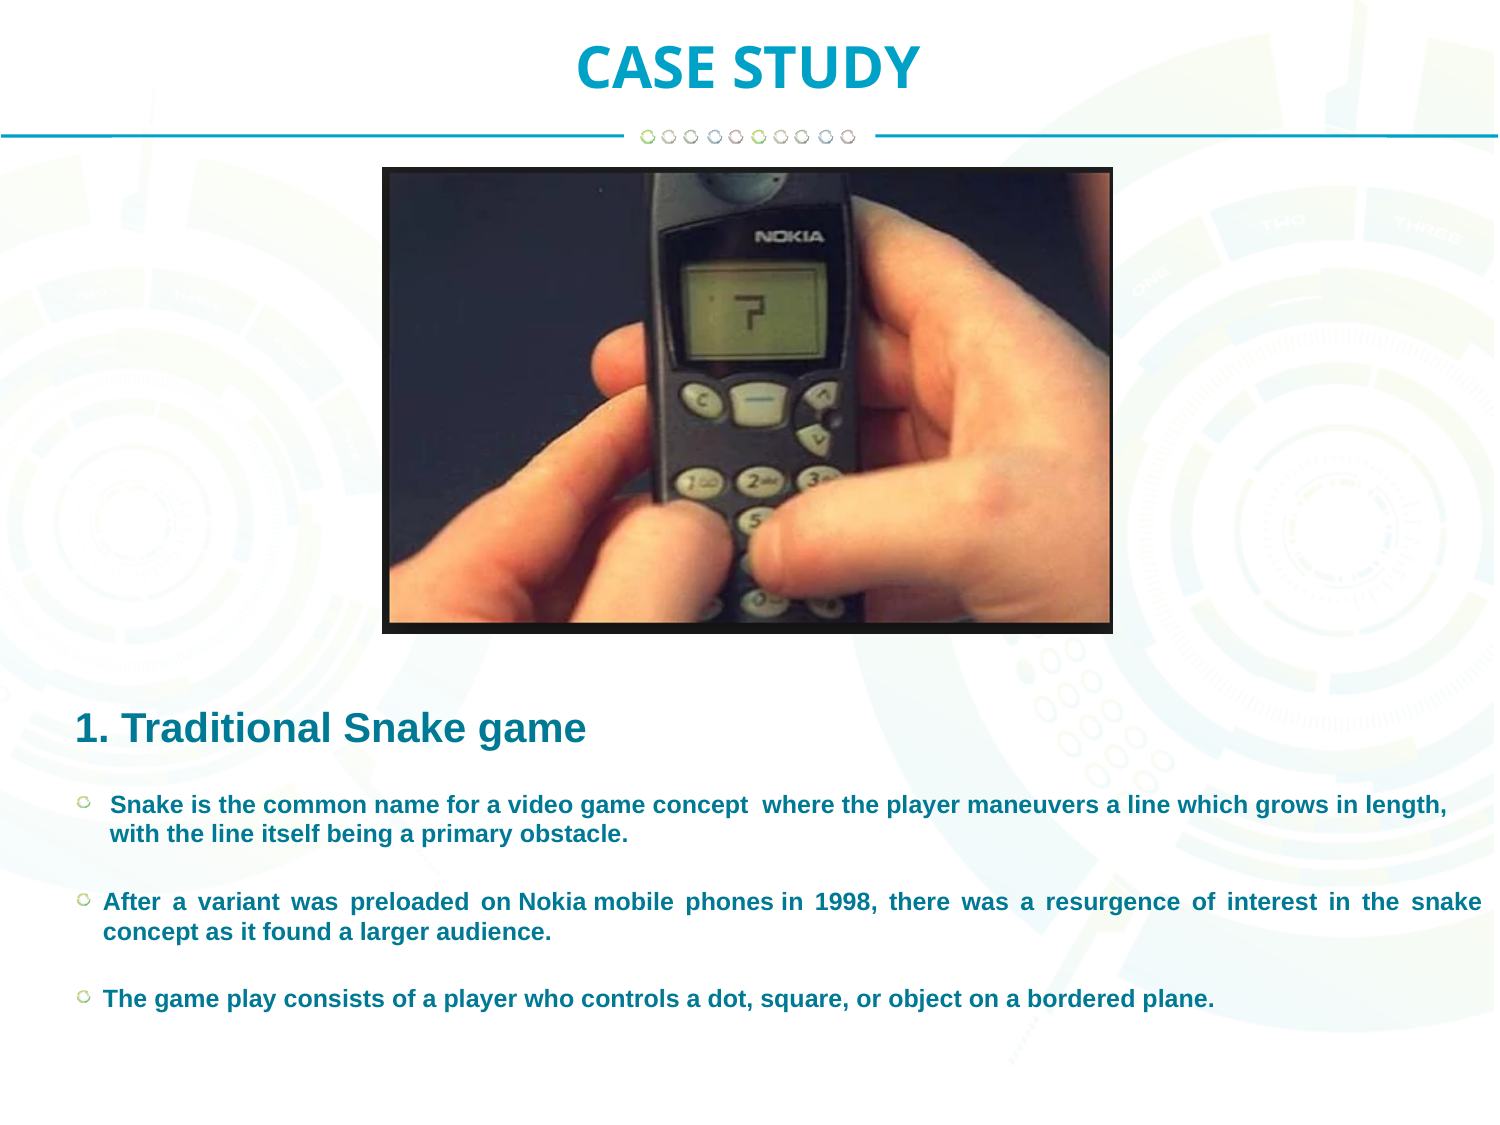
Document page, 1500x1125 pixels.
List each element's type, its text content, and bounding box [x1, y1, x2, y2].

text_box CASE STUDY [62, 27, 1433, 109]
picture [0, 0, 1494, 1125]
picture [74, 891, 94, 910]
text_box 1. Traditional Snake game Snake is the common name for a video game concept where the player maneuvers a line which grows in length, with the line itself being a primary obstacle. After a variant was preloaded on Nokia mobile phones in 1998, there was a resurgence of interest in the snake concept as it found a larger audience. The game play consists of a player who controls a dot, square, or object on a bordered plane. [59, 693, 1500, 1110]
picture [74, 988, 94, 1007]
picture [74, 794, 94, 812]
